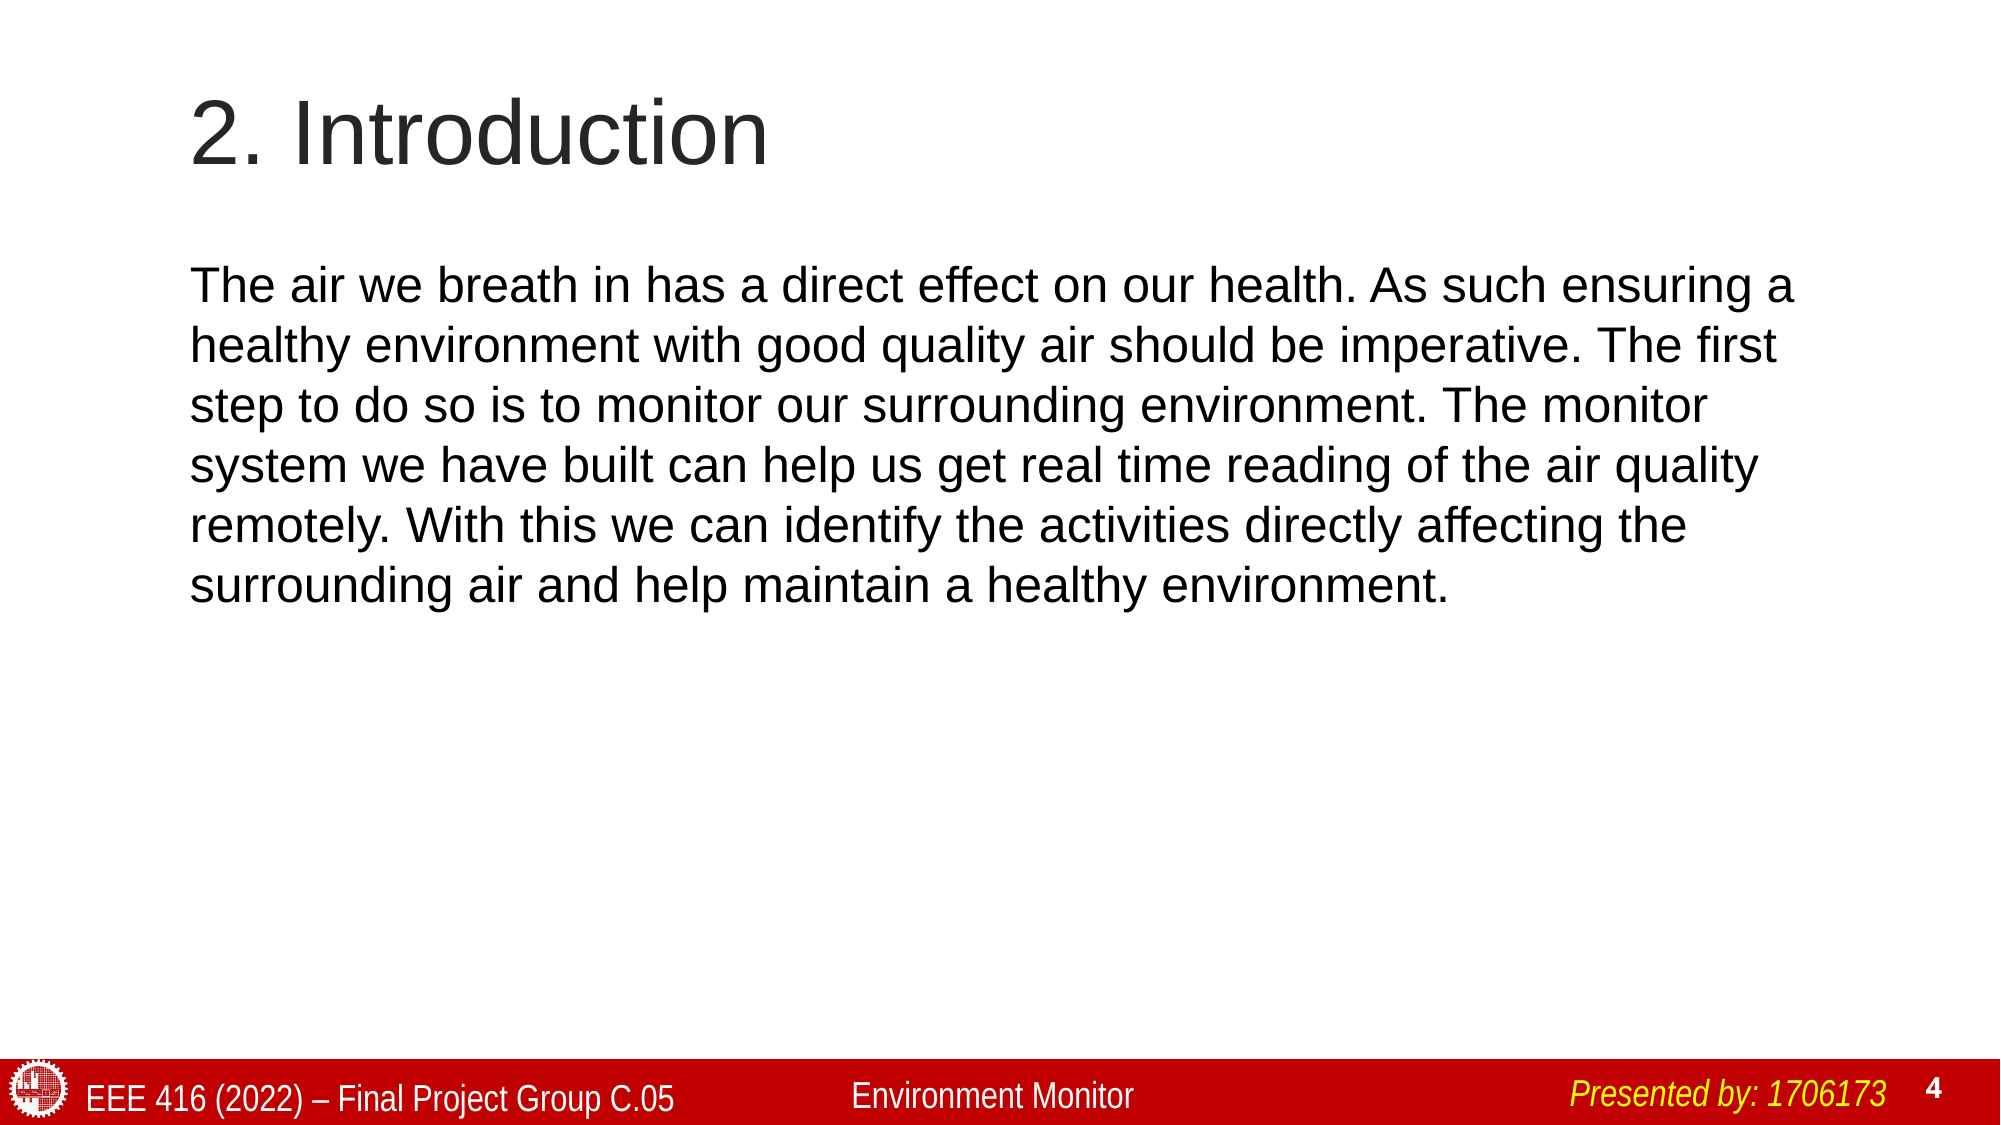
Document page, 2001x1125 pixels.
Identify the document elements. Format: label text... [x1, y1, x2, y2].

slide_number EEE 416 (2022) – Final Project Group C.05 [70, 1066, 836, 1125]
text_box Presented by: 1706173 [1554, 1061, 1902, 1122]
picture [8, 1059, 71, 1118]
title 2. Introduction [174, 75, 1825, 195]
list The air we breath in has a direct effect on our health. As such ensuring a healthy environment with good quality air should be imperative. The first step to do so is to monitor our surrounding environment. The monitor system we have built can help us get real time reading of the air quality remotely. With this we can identify the activities directly affecting the surrounding air and help maintain a healthy environment. [174, 245, 1825, 990]
slide_number 4 [1902, 1066, 1958, 1118]
footer Environment Monitor [836, 1063, 1872, 1125]
